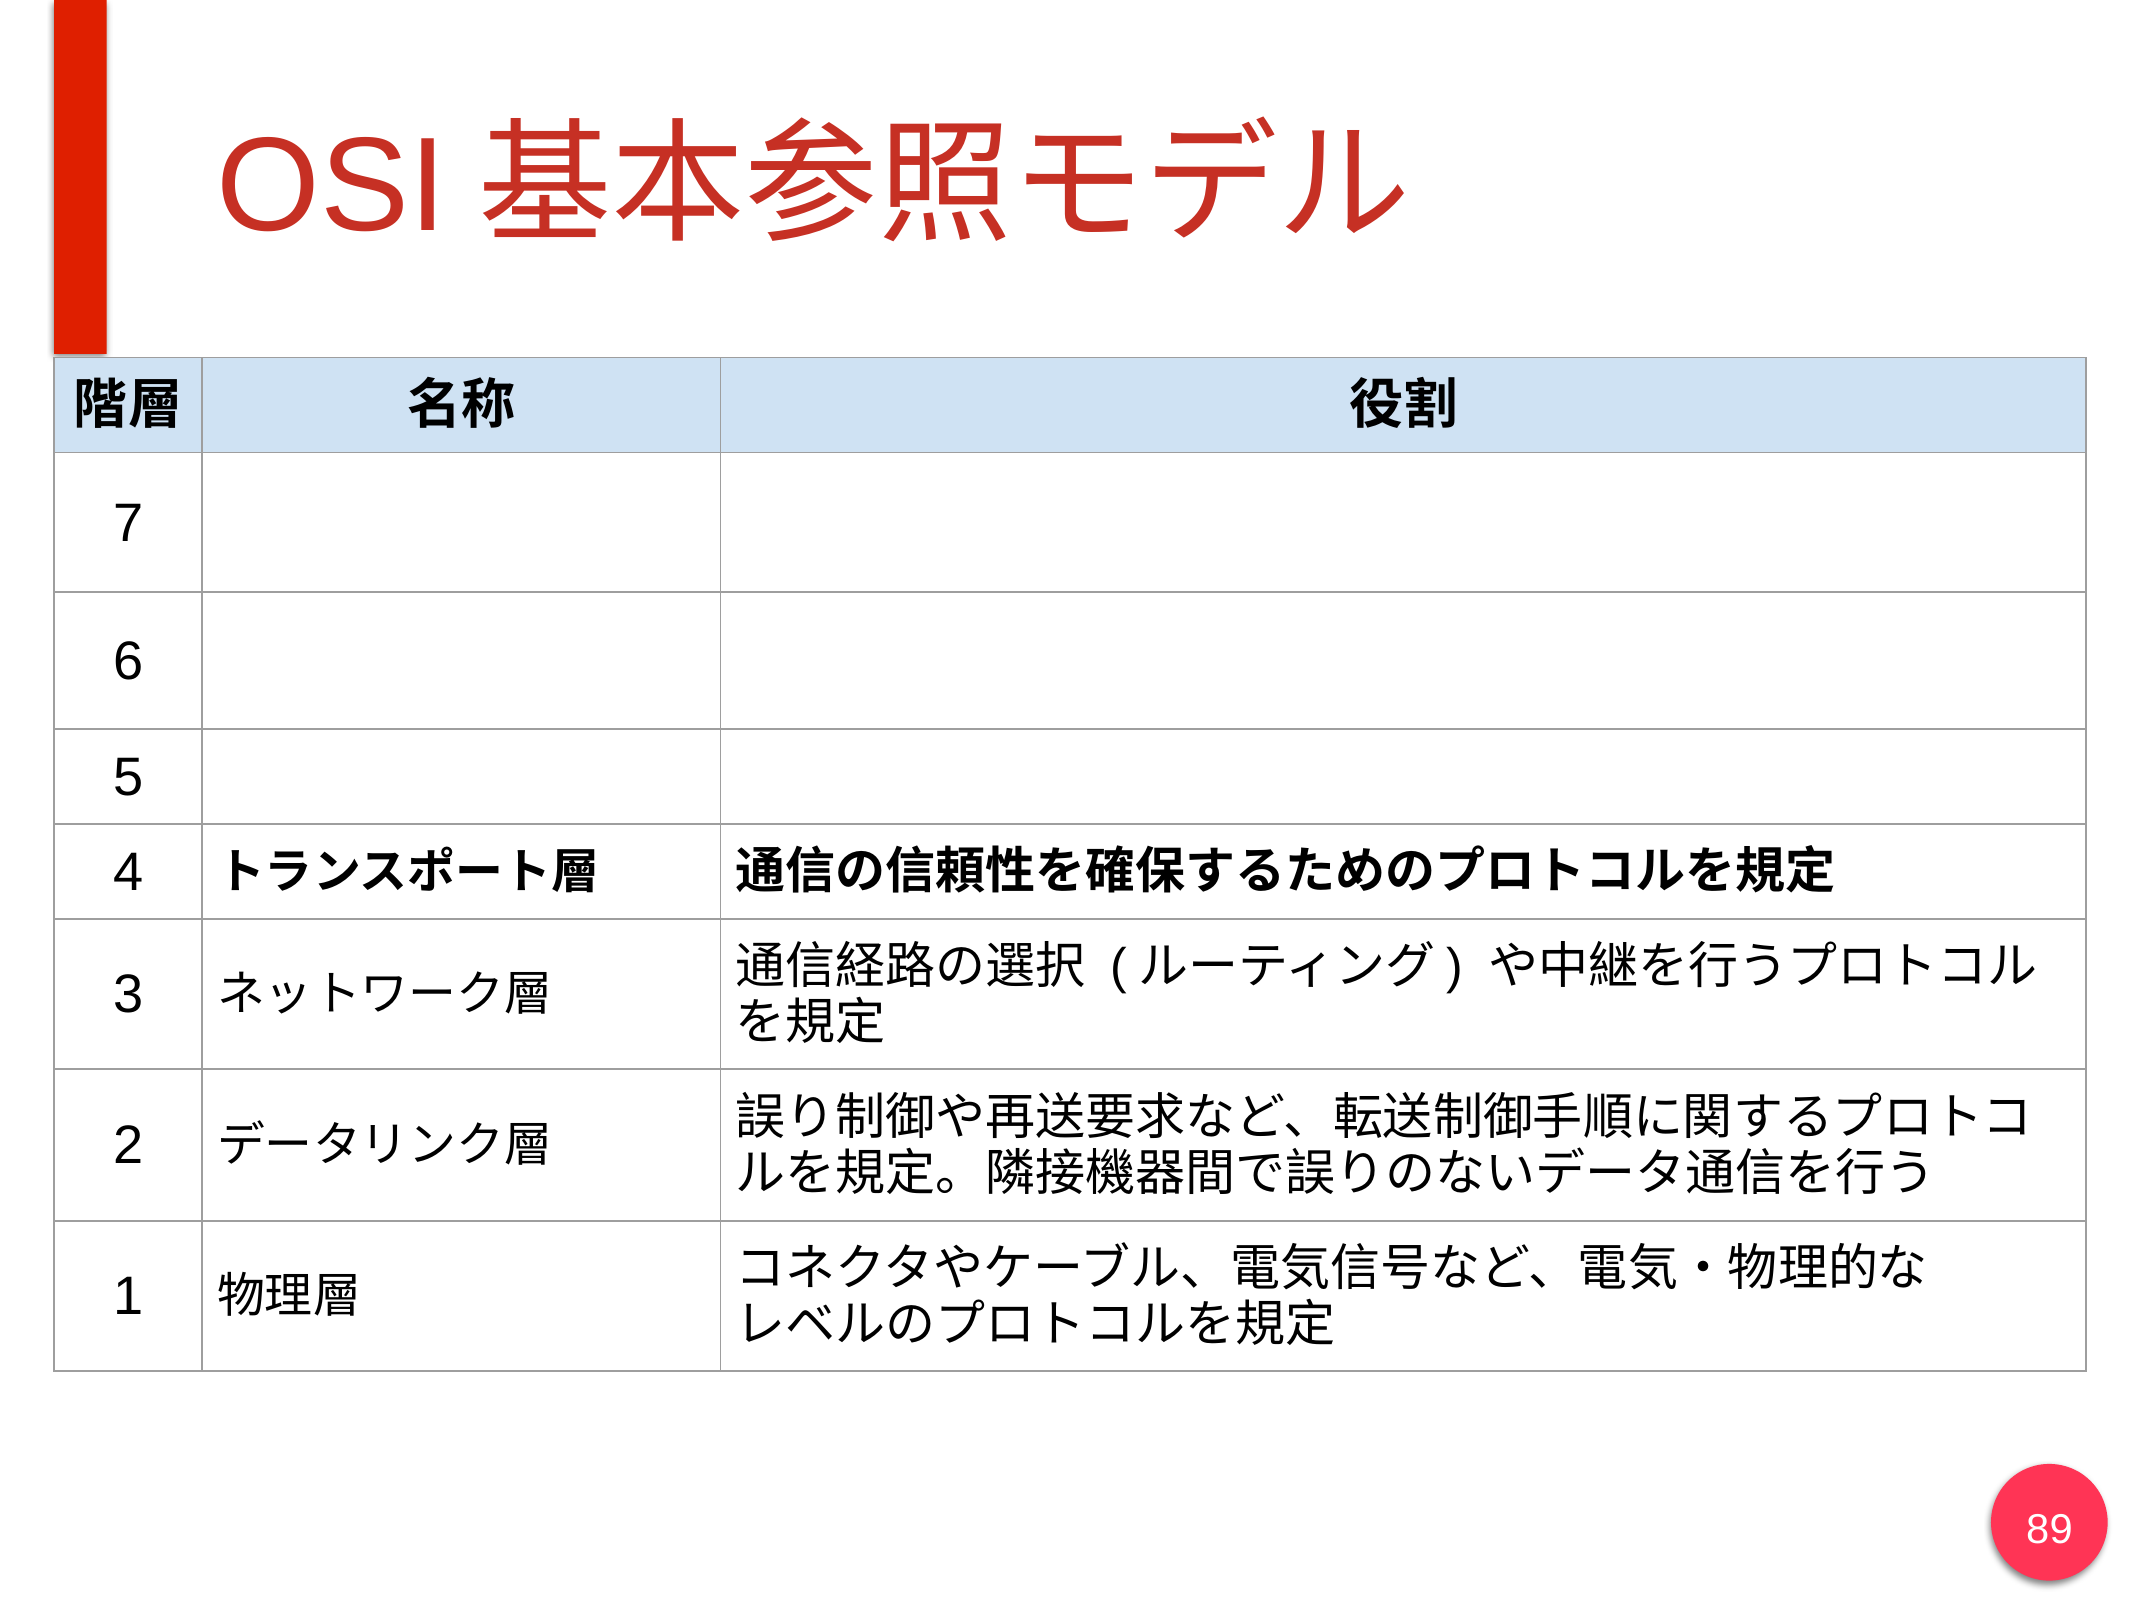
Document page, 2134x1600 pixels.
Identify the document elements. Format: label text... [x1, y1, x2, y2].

title OSI基本参照モデル [208, 18, 2030, 336]
table_cell [721, 730, 2085, 823]
table_cell 1 [55, 1222, 201, 1370]
table_cell 6 [55, 593, 201, 728]
table_cell 通信経路の選択 (ルーティング) や中継を行うプロトコルを規定 [721, 920, 2085, 1068]
table_cell [203, 593, 720, 728]
table_header 名称 [203, 358, 720, 452]
table_cell 5 [55, 730, 201, 823]
slide_number 89 [2012, 1493, 2087, 1600]
table_cell 誤り制御や再送要求など、転送制御手順に関するプロトコルを規定。隣接機器間で誤りのないデータ通信を行う [721, 1070, 2085, 1220]
table_cell データリンク層 [203, 1070, 720, 1220]
table_header 階層 [55, 358, 201, 452]
table_cell [721, 453, 2085, 591]
table_header 役割 [721, 358, 2085, 452]
table_cell 3 [55, 920, 201, 1068]
table_cell 4 [55, 825, 201, 918]
table_cell 2 [55, 1070, 201, 1220]
table_cell 通信の信頼性を確保するためのプロトコルを規定 [721, 825, 2085, 918]
table_cell 物理層 [203, 1222, 720, 1370]
table_cell 7 [55, 453, 201, 591]
table_cell コネクタやケーブル、電気信号など、電気・物理的な レベルのプロトコルを規定 [721, 1222, 2085, 1370]
table_cell トランスポート層 [203, 825, 720, 918]
table_cell [203, 730, 720, 823]
table_cell [203, 453, 720, 591]
table_cell [721, 593, 2085, 728]
table_cell ネットワーク層 [203, 920, 720, 1068]
